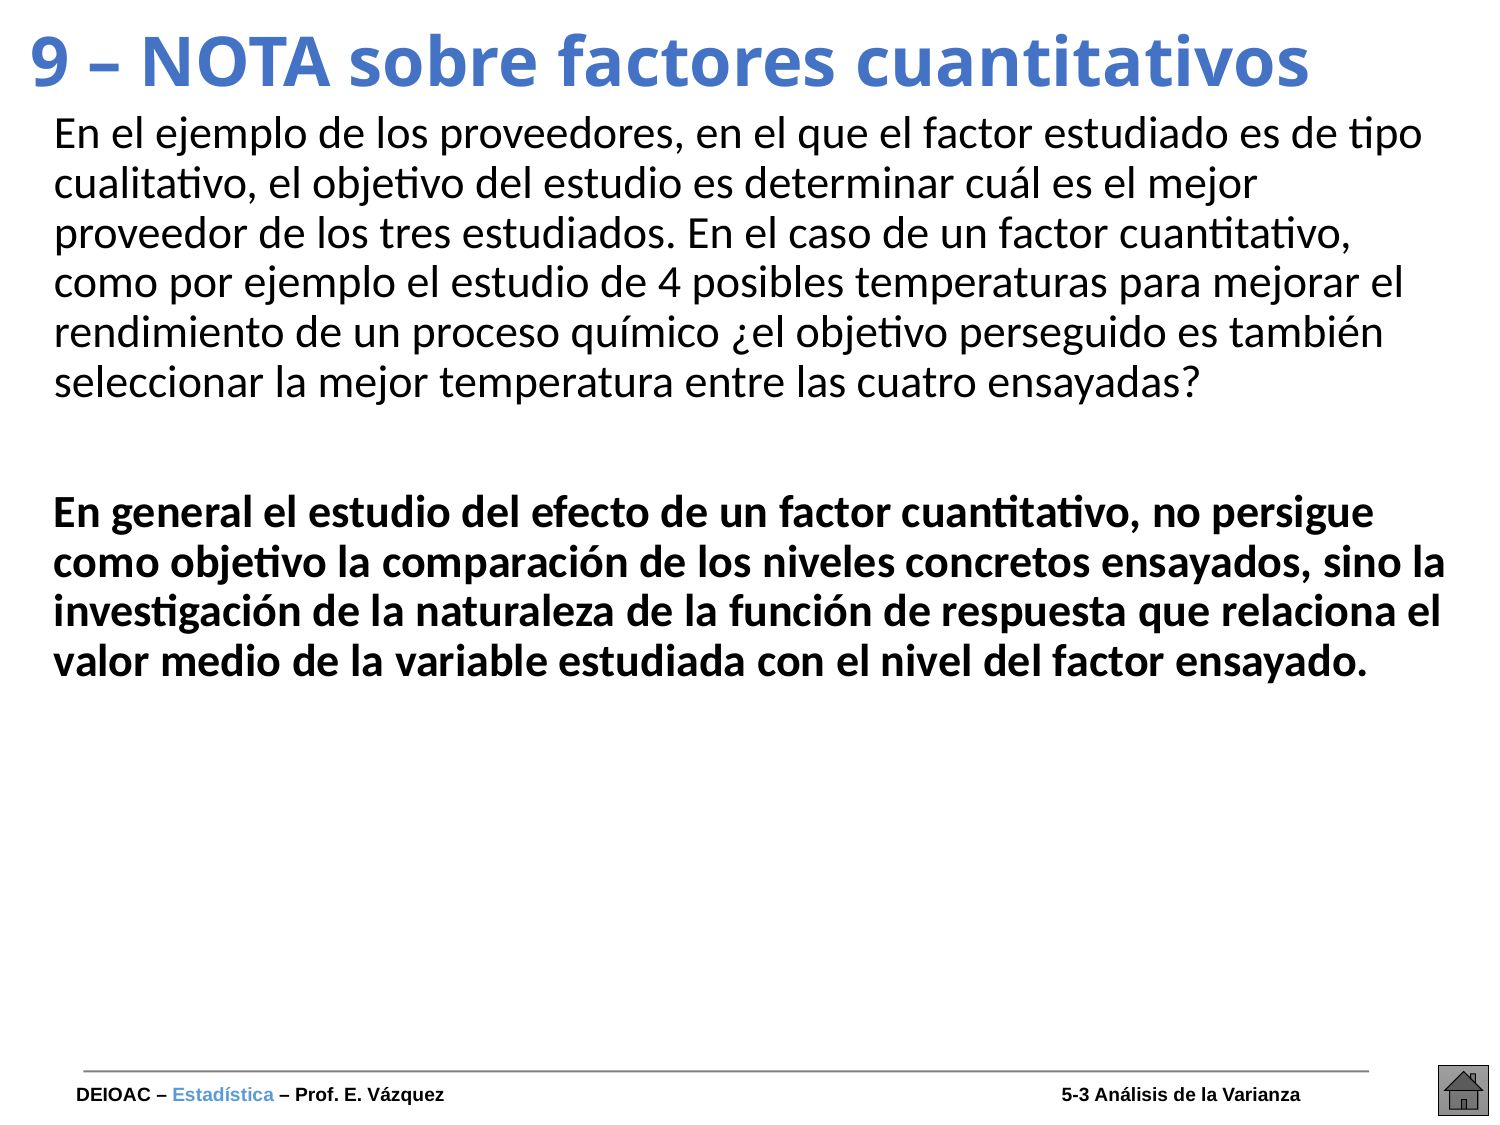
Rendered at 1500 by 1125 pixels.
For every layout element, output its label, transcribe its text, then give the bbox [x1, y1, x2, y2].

list En el ejemplo de los proveedores, en el que el factor estudiado es de tipo cualitativo, el objetivo del estudio es determinar cuál es el mejor proveedor de los tres estudiados. En el caso de un factor cuantitativo, como por ejemplo el estudio de 4 posibles temperaturas para mejorar el rendimiento de un proceso químico ¿el objetivo perseguido es también seleccionar la mejor temperatura entre las cuatro ensayadas? En general el estudio del efecto de un factor cuantitativo, no persigue como objetivo la comparación de los niveles concretos ensayados, sino la investigación de la naturaleza de la función de respuesta que relaciona el valor medio de la variable estudiada con el nivel del factor ensayado. [39, 101, 1472, 1043]
title 9 – NOTA sobre factores cuantitativos [15, 11, 1485, 117]
